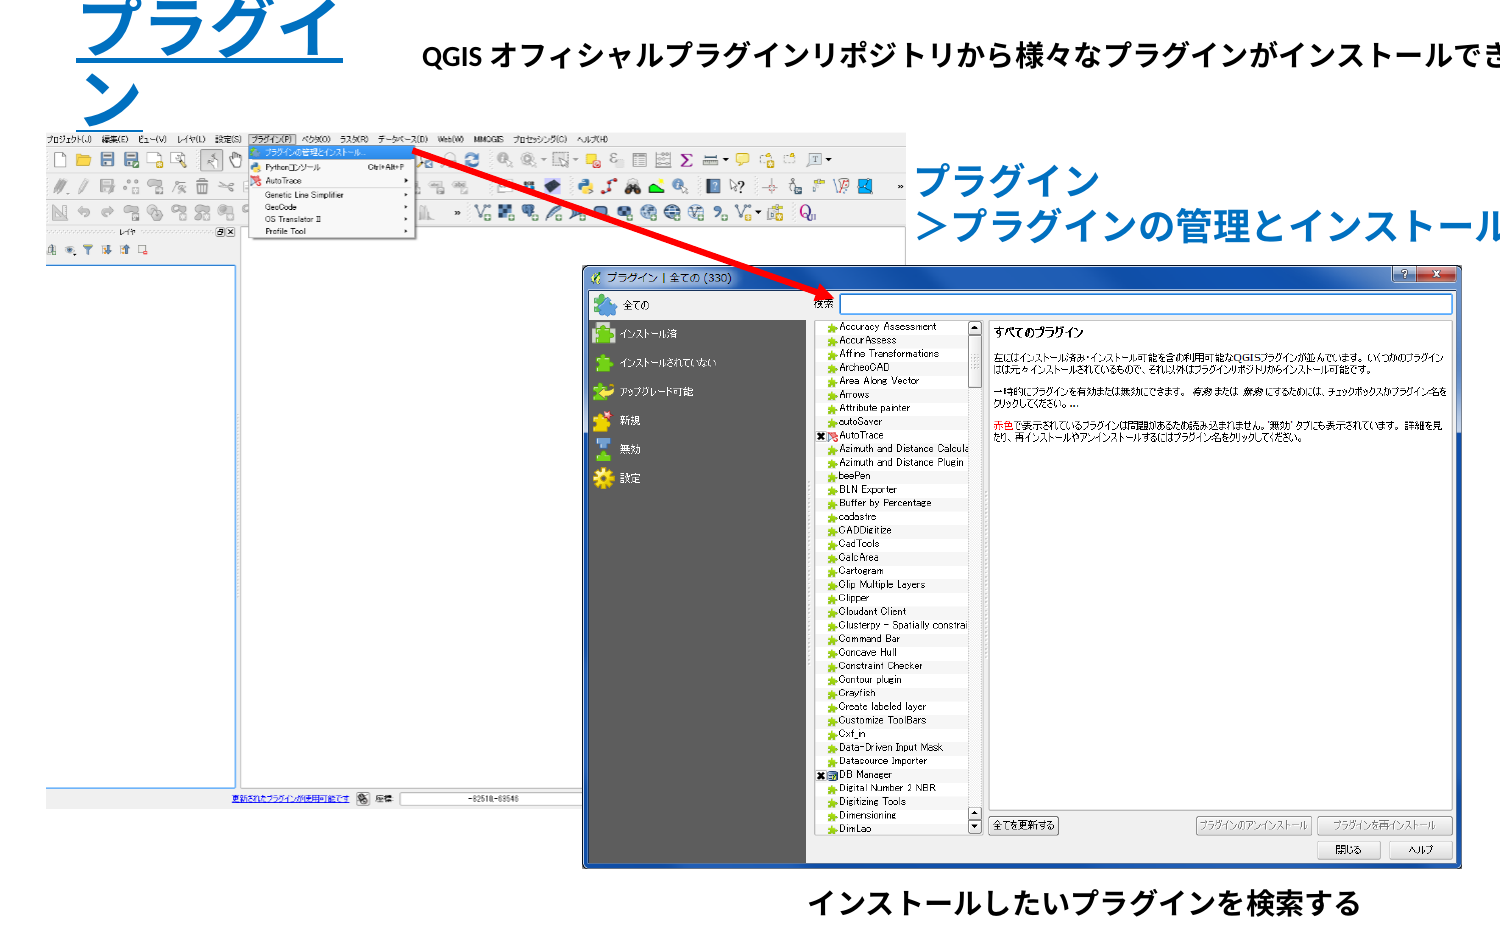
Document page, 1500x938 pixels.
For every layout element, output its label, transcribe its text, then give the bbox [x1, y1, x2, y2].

text_box プラグイン ＞プラグインの管理とインストール [906, 150, 1500, 256]
text_box インストールしたいプラグインを検索する [793, 877, 1378, 928]
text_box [412, 150, 835, 299]
text_box QGISオフィシャルプラグインリポジトリから様々なプラグインがインストールできる [407, 29, 1500, 80]
title プラグイン [60, 0, 384, 132]
picture [46, 132, 1462, 869]
